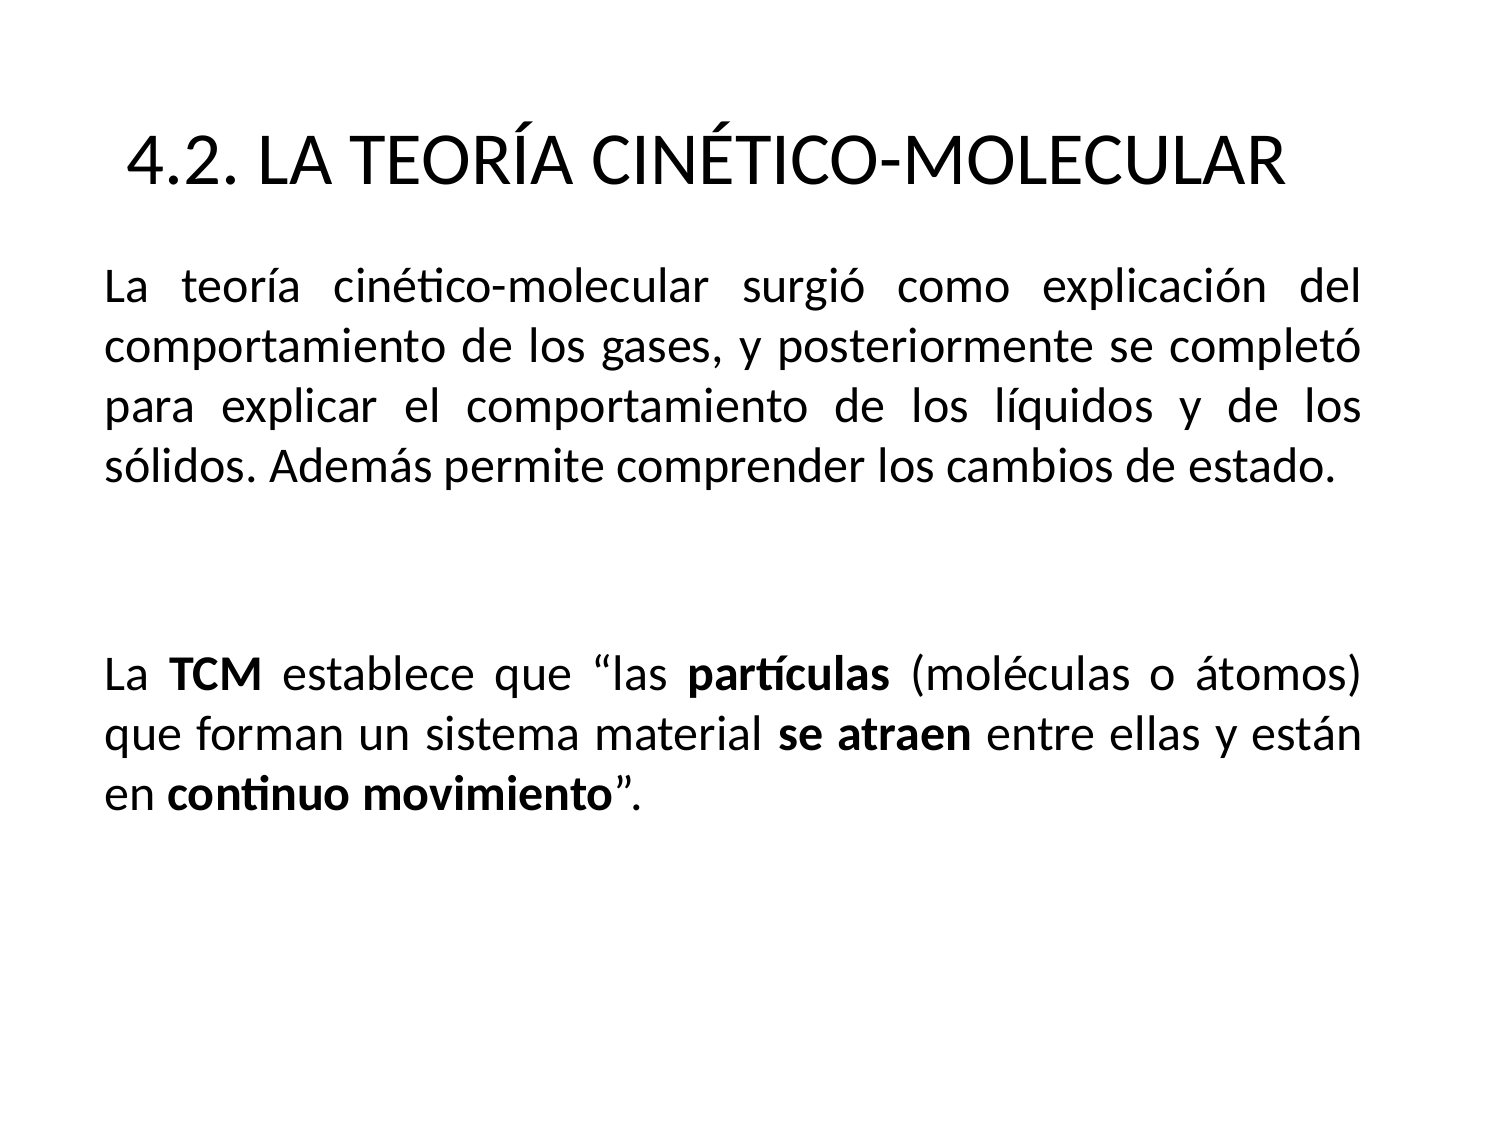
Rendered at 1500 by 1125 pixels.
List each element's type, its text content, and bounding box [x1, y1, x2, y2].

text_box La teoría cinético-molecular surgió como explicación del comportamiento de los gases, y posteriormente se completó para explicar el comportamiento de los líquidos y de los sólidos. Además permite comprender los cambios de estado. [90, 245, 1378, 500]
text_box La TCM establece que “las partículas (moléculas o átomos) que forman un sistema material se atraen entre ellas y están en continuo movimiento”. [90, 633, 1378, 829]
text_box 4.2. LA TEORÍA CINÉTICO-MOLECULAR [112, 101, 1412, 207]
